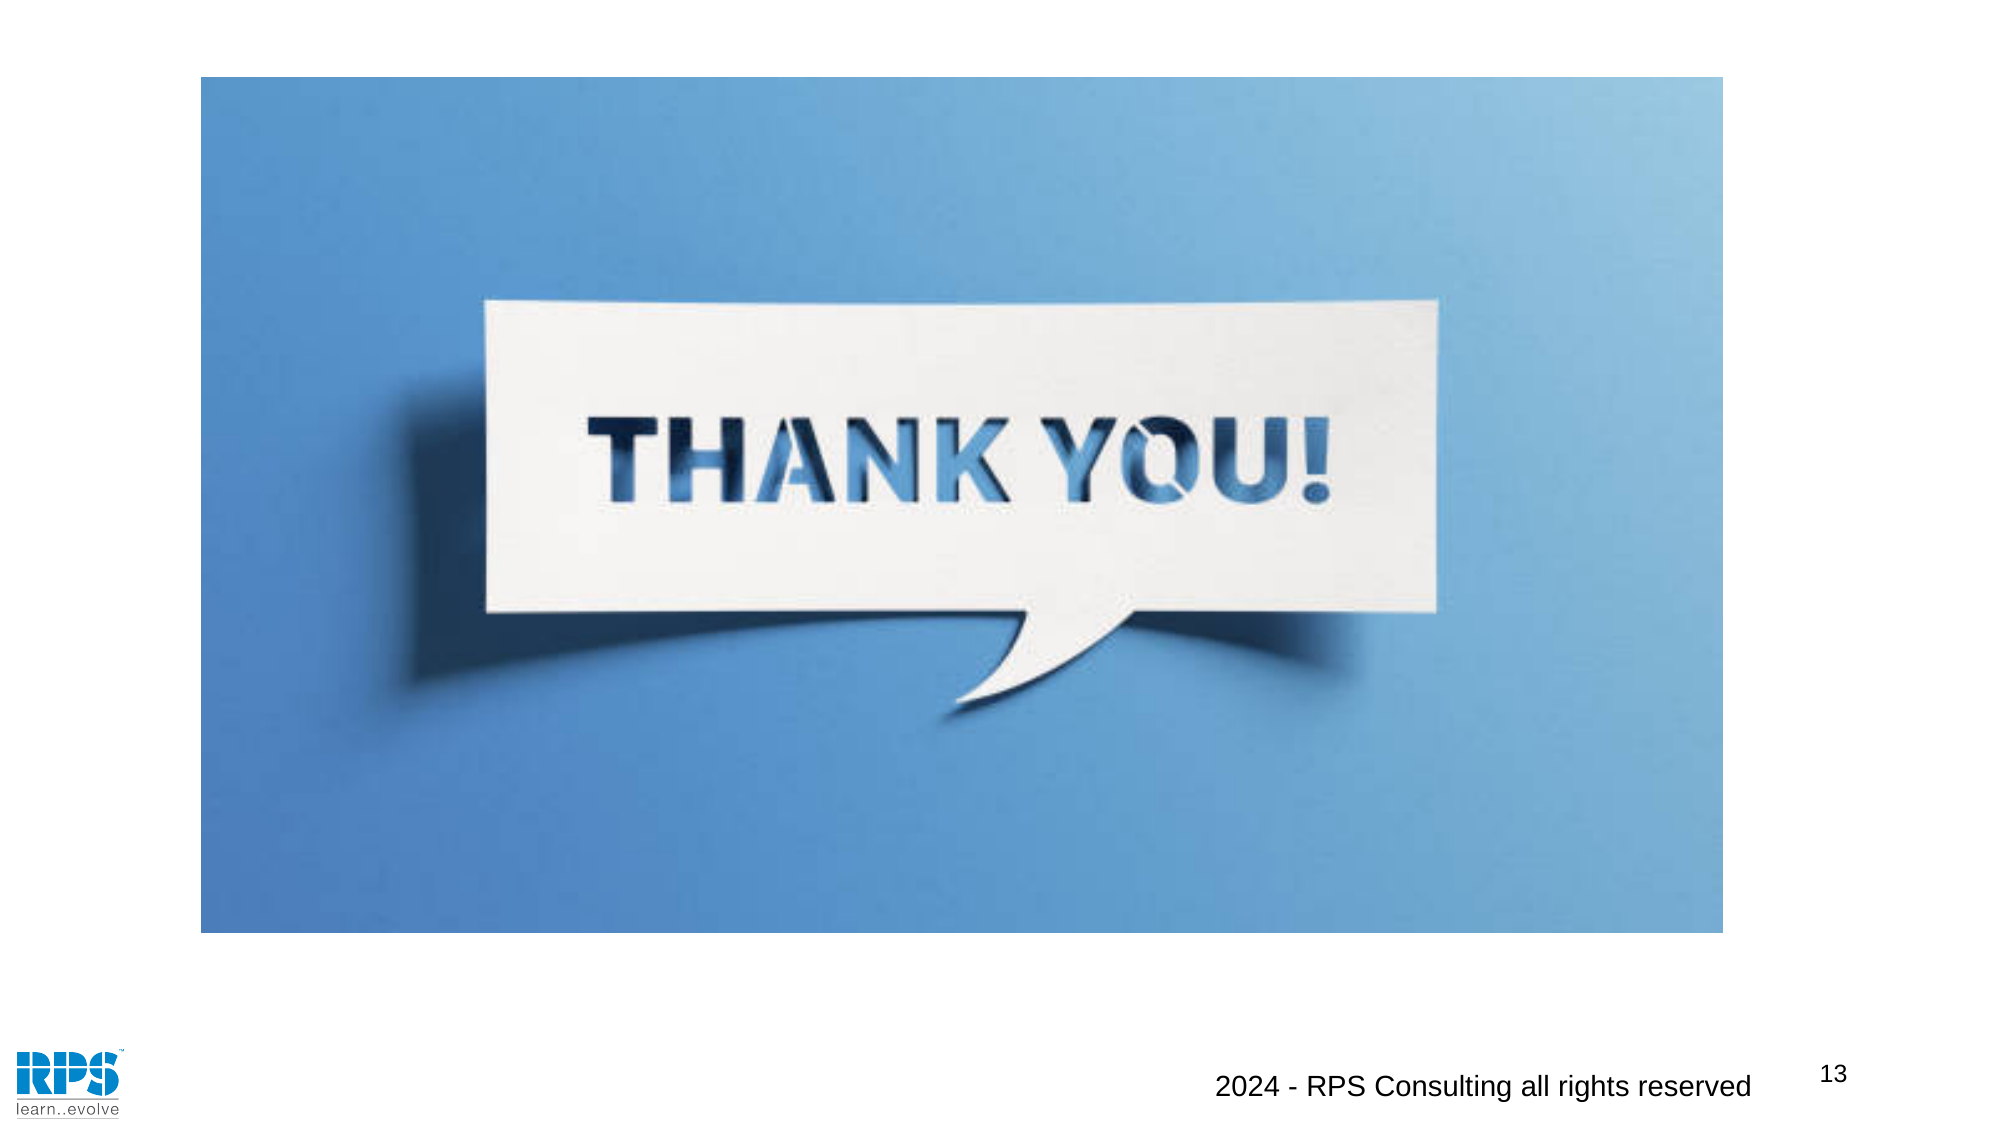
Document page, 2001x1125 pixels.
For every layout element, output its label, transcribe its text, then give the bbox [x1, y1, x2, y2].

text_box 2024 - RPS Consulting all rights reserved [725, 1052, 1412, 1102]
slide_number ‹#› [1412, 1042, 1863, 1103]
picture [17, 1049, 124, 1120]
picture [200, 77, 1723, 933]
